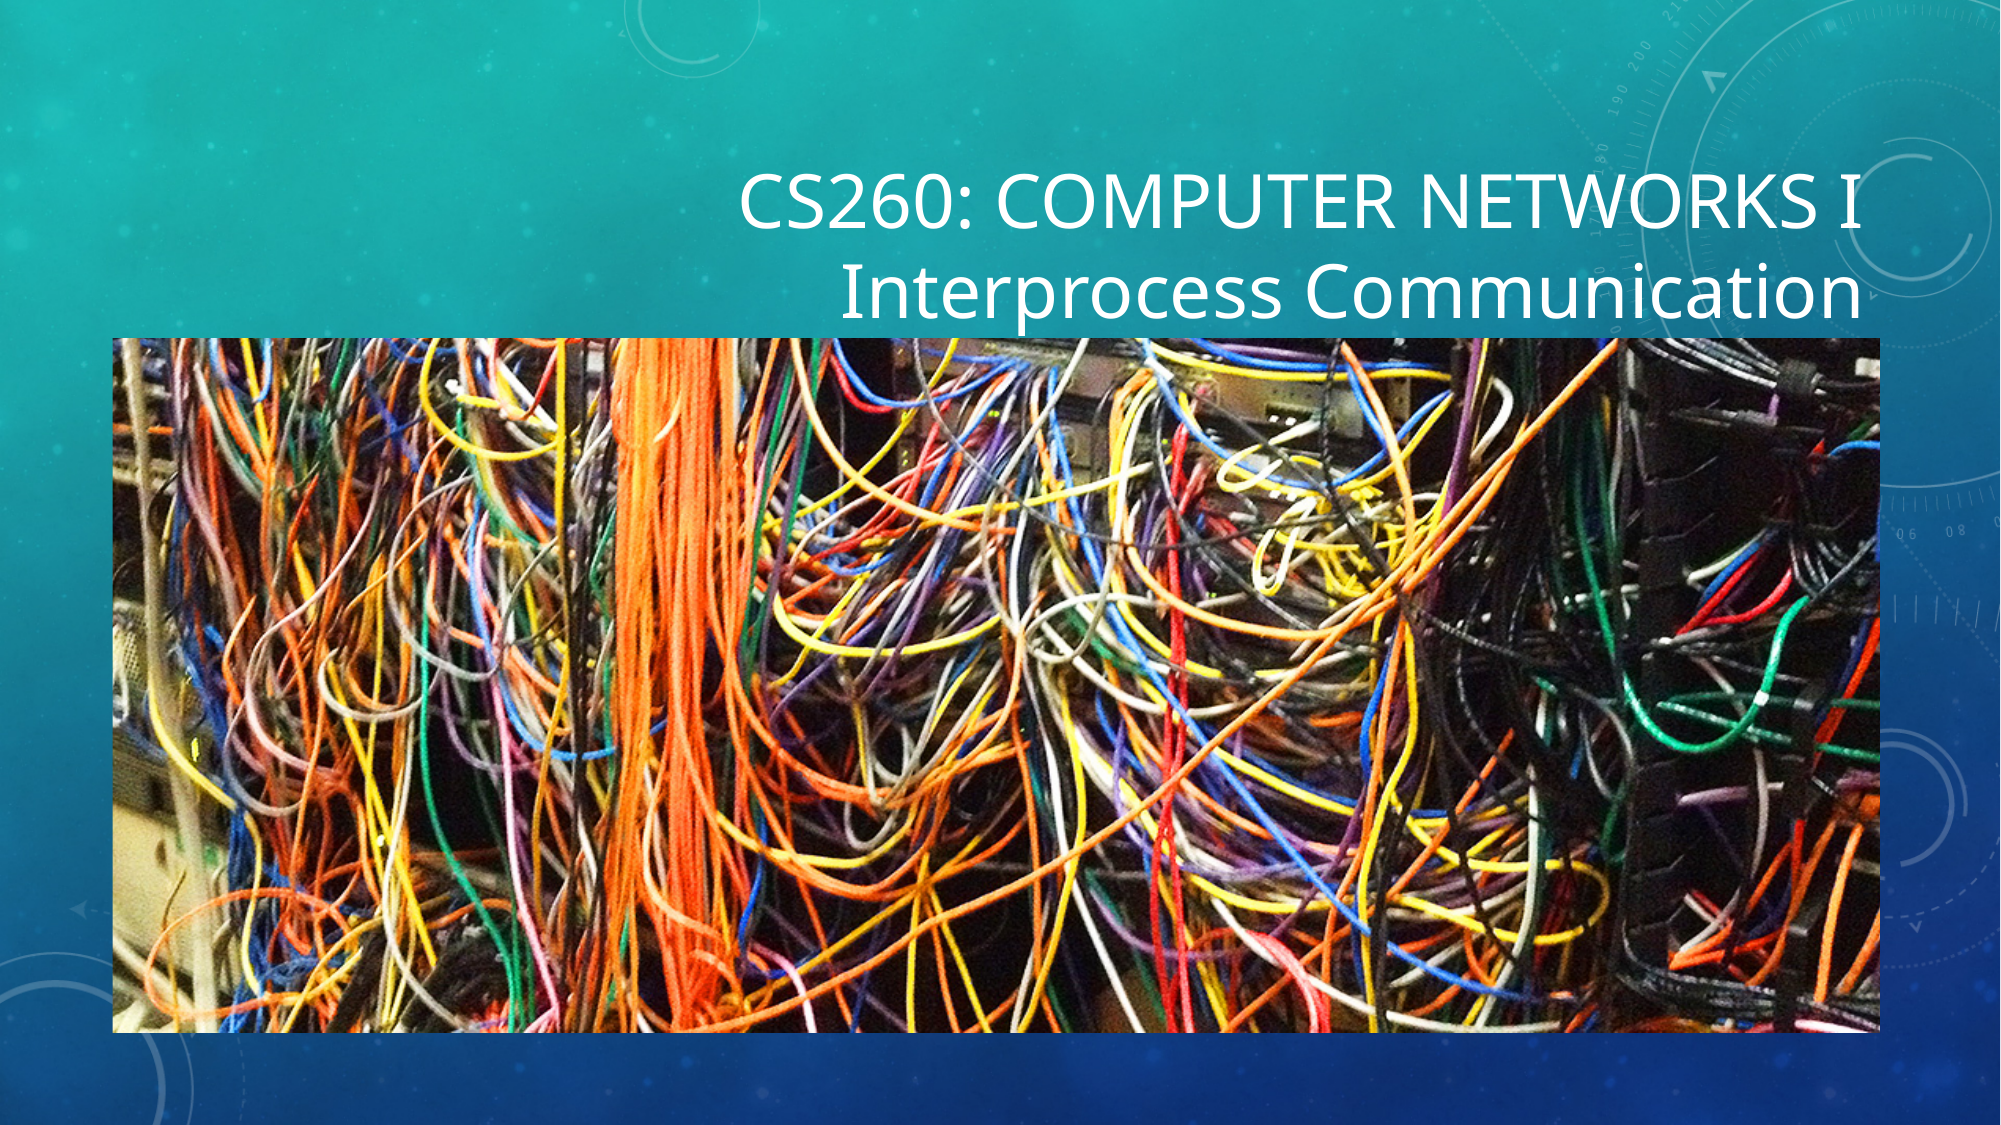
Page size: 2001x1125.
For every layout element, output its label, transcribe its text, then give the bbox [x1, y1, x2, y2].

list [112, 338, 1881, 1125]
picture [0, 0, 2001, 1125]
title CS260: Computer Networks I Interprocess Communication [218, 124, 1880, 338]
